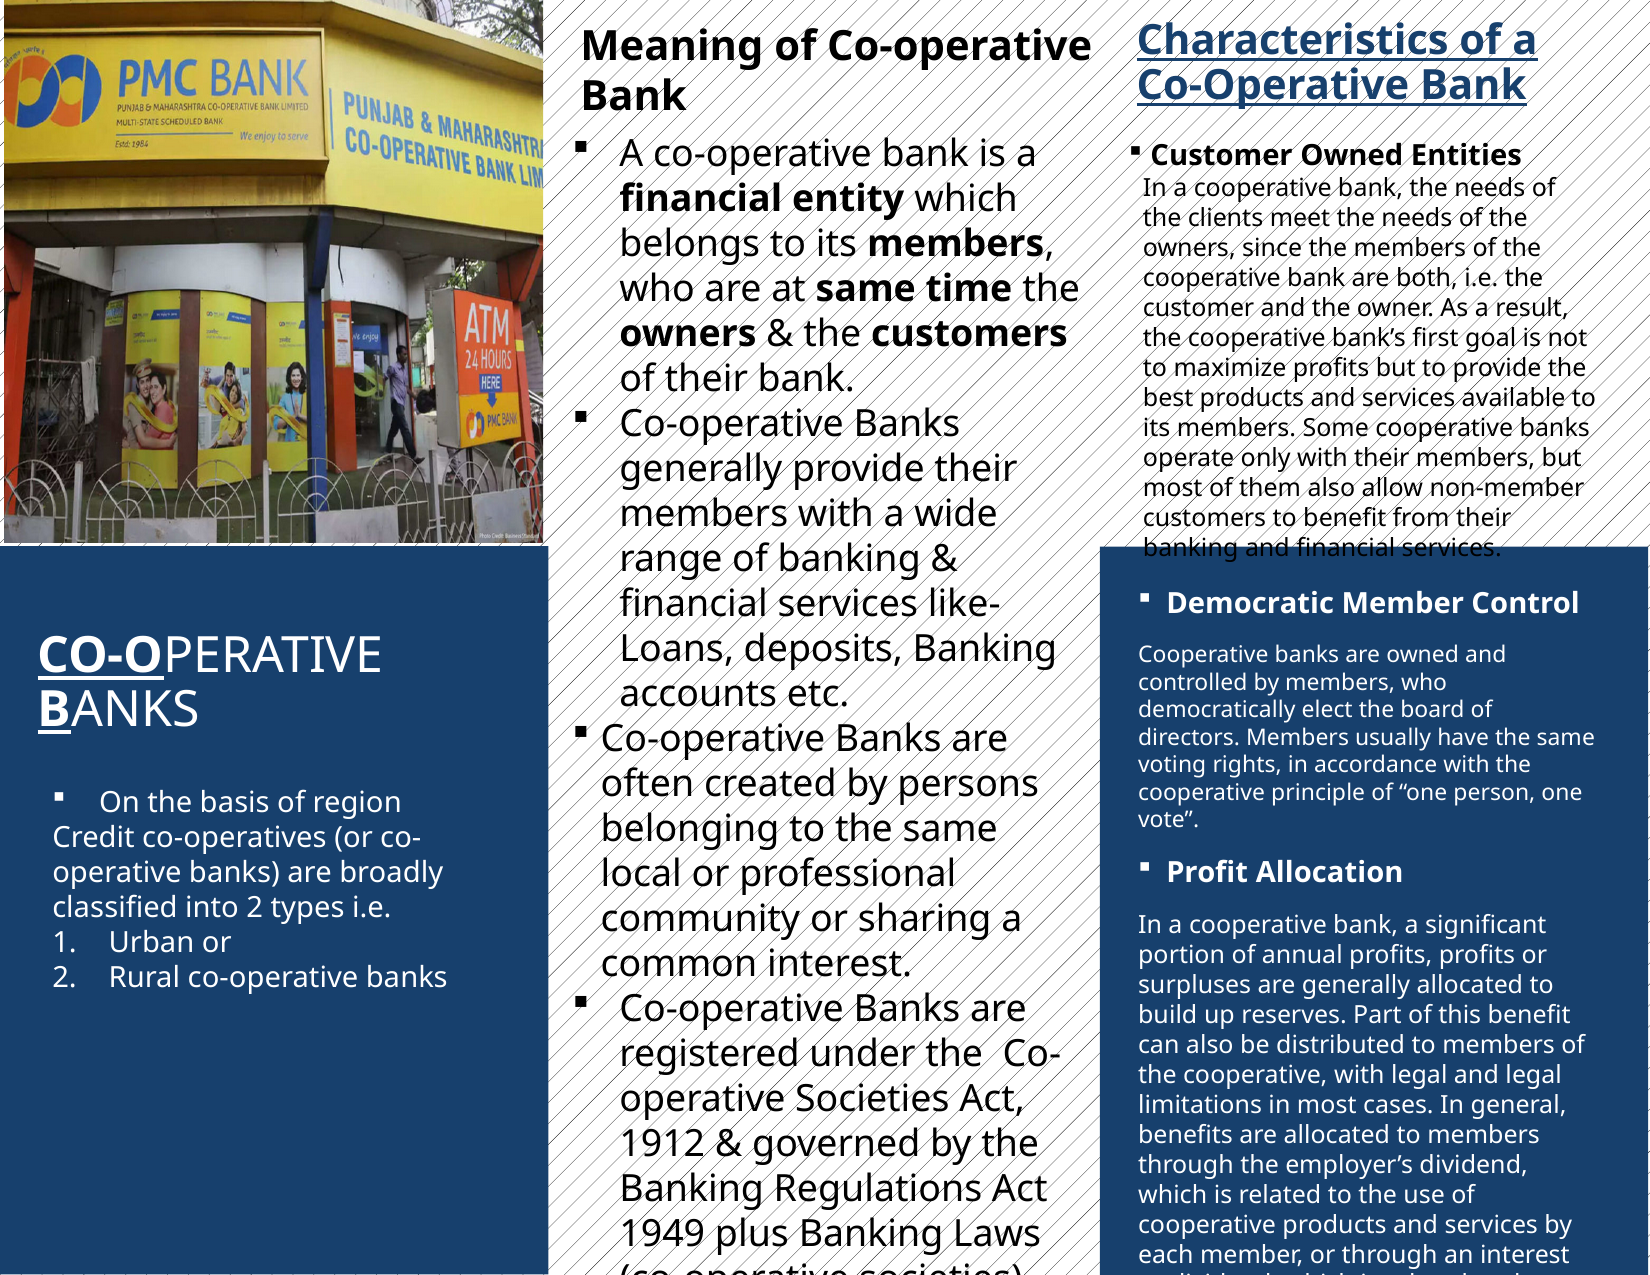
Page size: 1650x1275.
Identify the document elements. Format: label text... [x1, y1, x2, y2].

list Democratic Member Control Cooperative banks are owned and controlled by members, who democratically elect the board of directors. Members usually have the same voting rights, in accordance with the cooperative principle of “one person, one vote”. Profit Allocation In a cooperative bank, a significant portion of annual profits, profits or surpluses are generally allocated to build up reserves. Part of this benefit can also be distributed to members of the cooperative, with legal and legal limitations in most cases. In general, benefits are allocated to members through the employer’s dividend, which is related to the use of cooperative products and services by each member, or through an interest or dividend, which is related to the number of shares subscribed by each member. [1138, 626, 1612, 1222]
list Characteristics of a Co-Operative Bank [1136, 11, 1612, 129]
text_box A co-operative bank is a financial entity which belongs to its members, who are at same time the owners & the customers of their bank. Co-operative Banks generally provide their members with a wide range of banking & financial services like- Loans, deposits, Banking accounts etc. Co-operative Banks are often created by persons belonging to the same local or professional community or sharing a common interest. Co-operative Banks are registered under the Co-operative Societies Act, 1912 & governed by the Banking Regulations Act 1949 plus Banking Laws (co-operative societies) Act, 1965. [557, 122, 1100, 1275]
text_box Customer Owned Entities In a cooperative bank, the needs of the clients meet the needs of the owners, since the members of the cooperative bank are both, i.e. the customer and the owner. As a result, the cooperative bank’s first goal is not to maximize profits but to provide the best products and services available to its members. Some cooperative banks operate only with their members, but most of them also allow non-member customers to benefit from their banking and financial services. [1114, 129, 1612, 626]
title CO-OPERATIVE BANKS [37, 621, 498, 700]
picture [0, 0, 544, 547]
text_box Meaning of Co-operative Bank [565, 11, 1108, 126]
text_box On the basis of region Credit co-operatives (or co-operative banks) are broadly classified into 2 types i.e. Urban or Rural co-operative banks [37, 775, 498, 1001]
